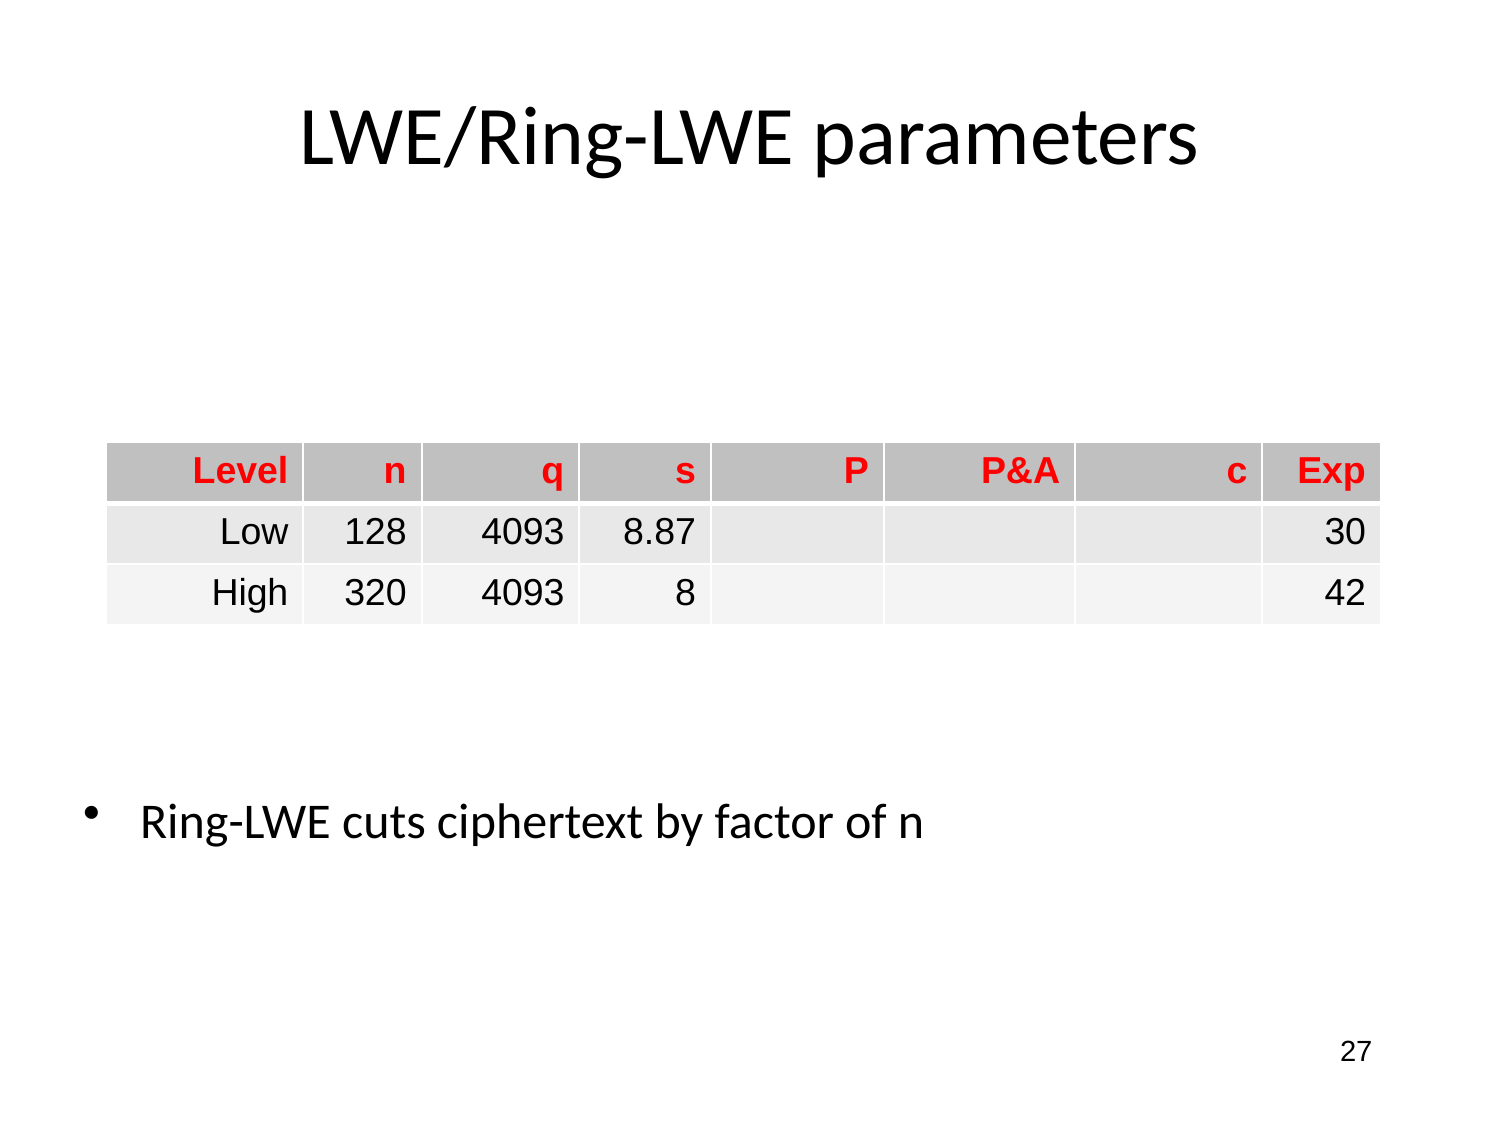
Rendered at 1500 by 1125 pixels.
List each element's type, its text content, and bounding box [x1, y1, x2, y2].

text_box Ring-LWE cuts ciphertext by factor of n [68, 787, 1432, 863]
title LWE/Ring-LWE parameters [112, 49, 1388, 213]
slide_number 27 [1074, 1024, 1388, 1101]
